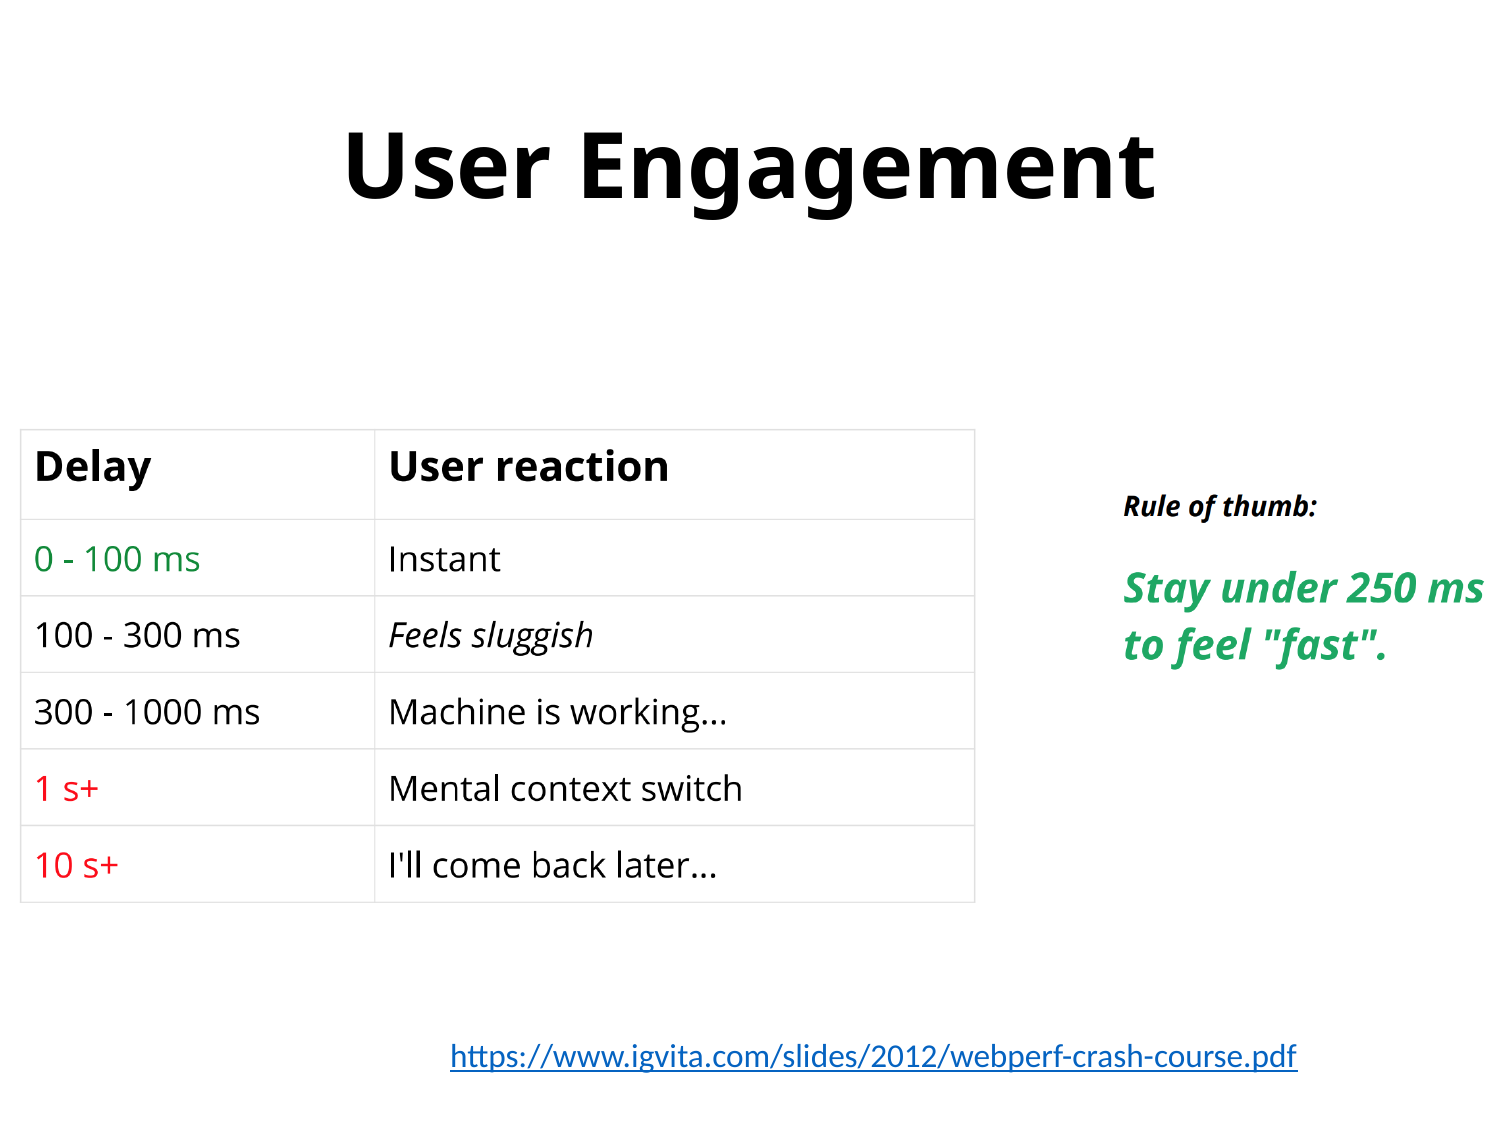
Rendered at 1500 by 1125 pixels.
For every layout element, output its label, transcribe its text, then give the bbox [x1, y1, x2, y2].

title User Engagement [103, 59, 1397, 278]
text_box https://www.igvita.com/slides/2012/webperf-crash-course.pdf [435, 1026, 1500, 1082]
picture [0, 403, 1500, 945]
